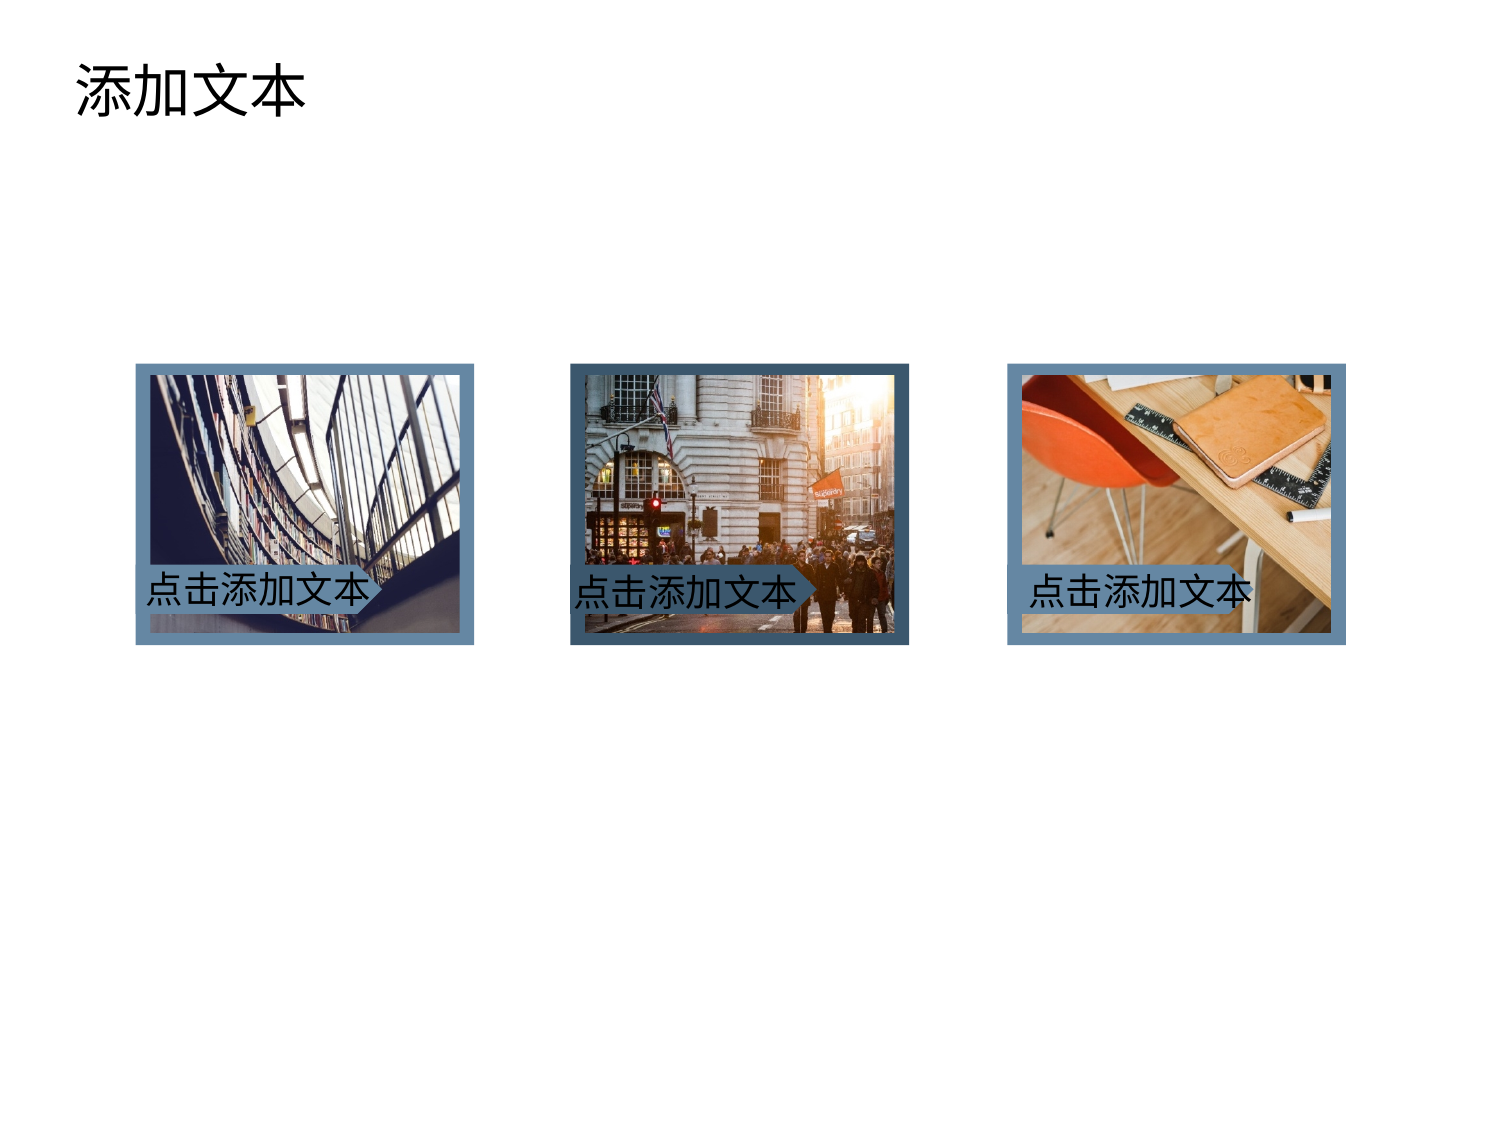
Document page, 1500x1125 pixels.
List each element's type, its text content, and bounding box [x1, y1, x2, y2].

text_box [135, 363, 1346, 646]
text_box 添加文本 [60, 46, 323, 132]
